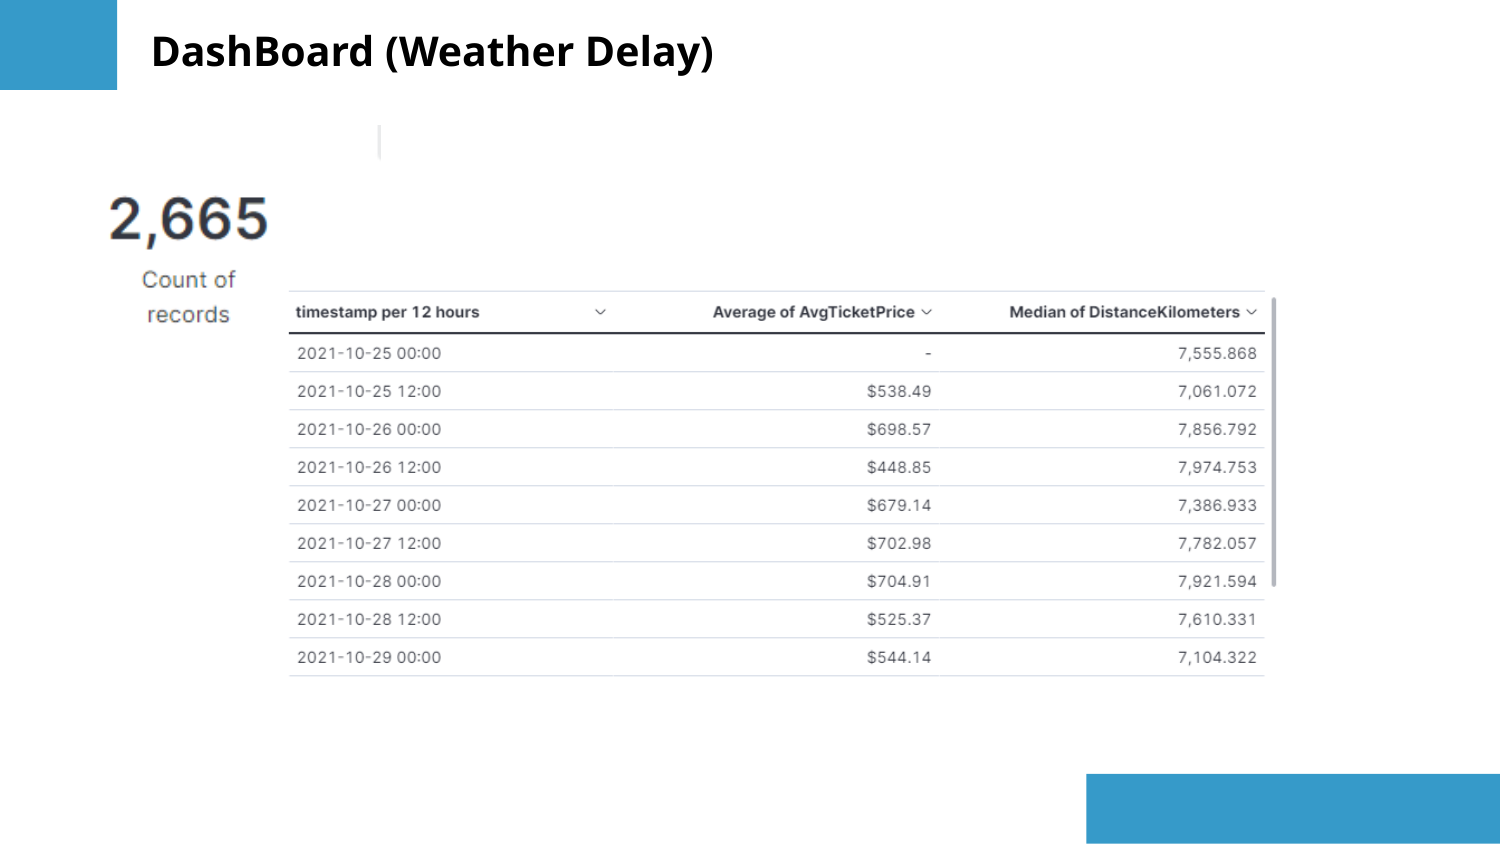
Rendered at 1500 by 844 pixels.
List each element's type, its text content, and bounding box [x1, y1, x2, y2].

text_box [1086, 773, 1500, 844]
title DashBoard (Weather Delay) [135, 10, 795, 91]
picture [62, 124, 1284, 677]
text_box [0, 0, 118, 90]
